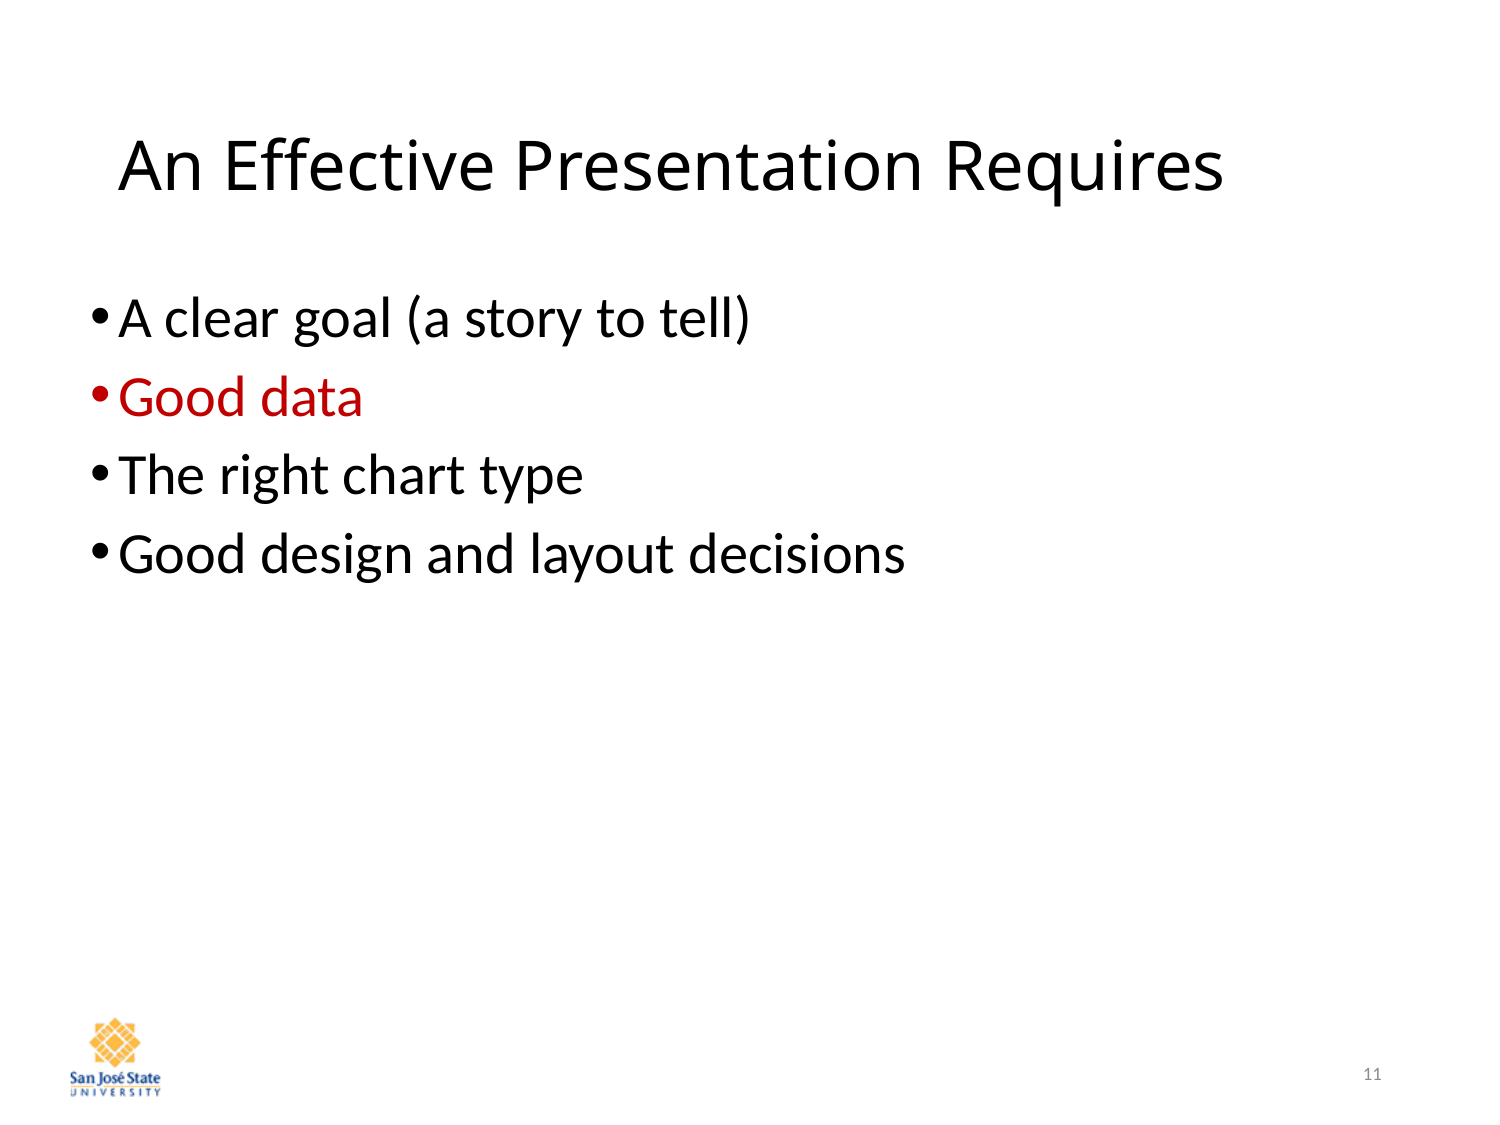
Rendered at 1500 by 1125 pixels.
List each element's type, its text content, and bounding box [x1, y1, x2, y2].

list A clear goal (a story to tell) Good data The right chart type Good design and layout decisions [75, 279, 1425, 983]
slide_number 11 [1059, 1042, 1397, 1103]
picture [60, 1012, 166, 1112]
title An Effective Presentation Requires [103, 59, 1397, 278]
